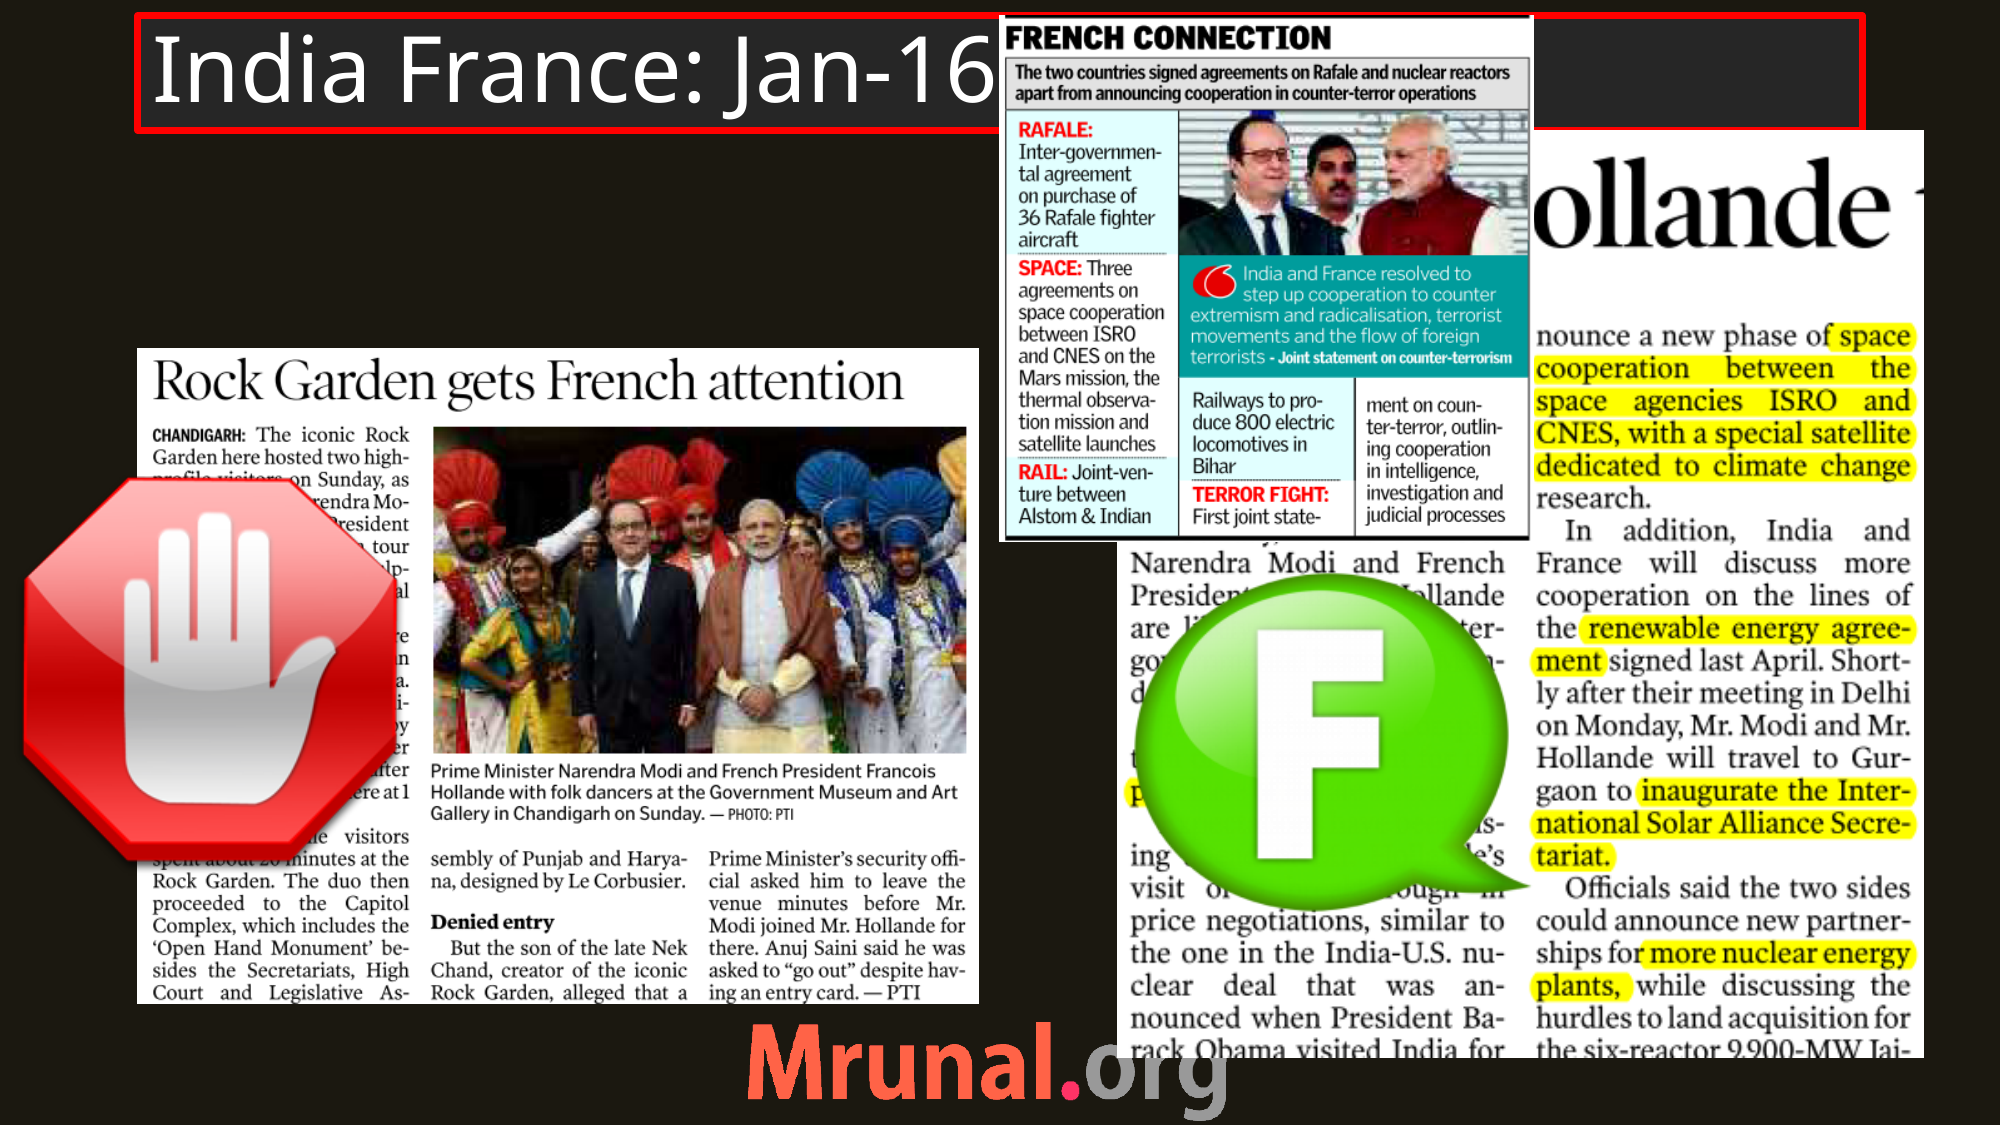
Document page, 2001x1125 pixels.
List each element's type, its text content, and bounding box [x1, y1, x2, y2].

picture [9, 348, 979, 1004]
picture [741, 15, 1924, 1125]
title India France: Jan-16 [134, 12, 1866, 134]
